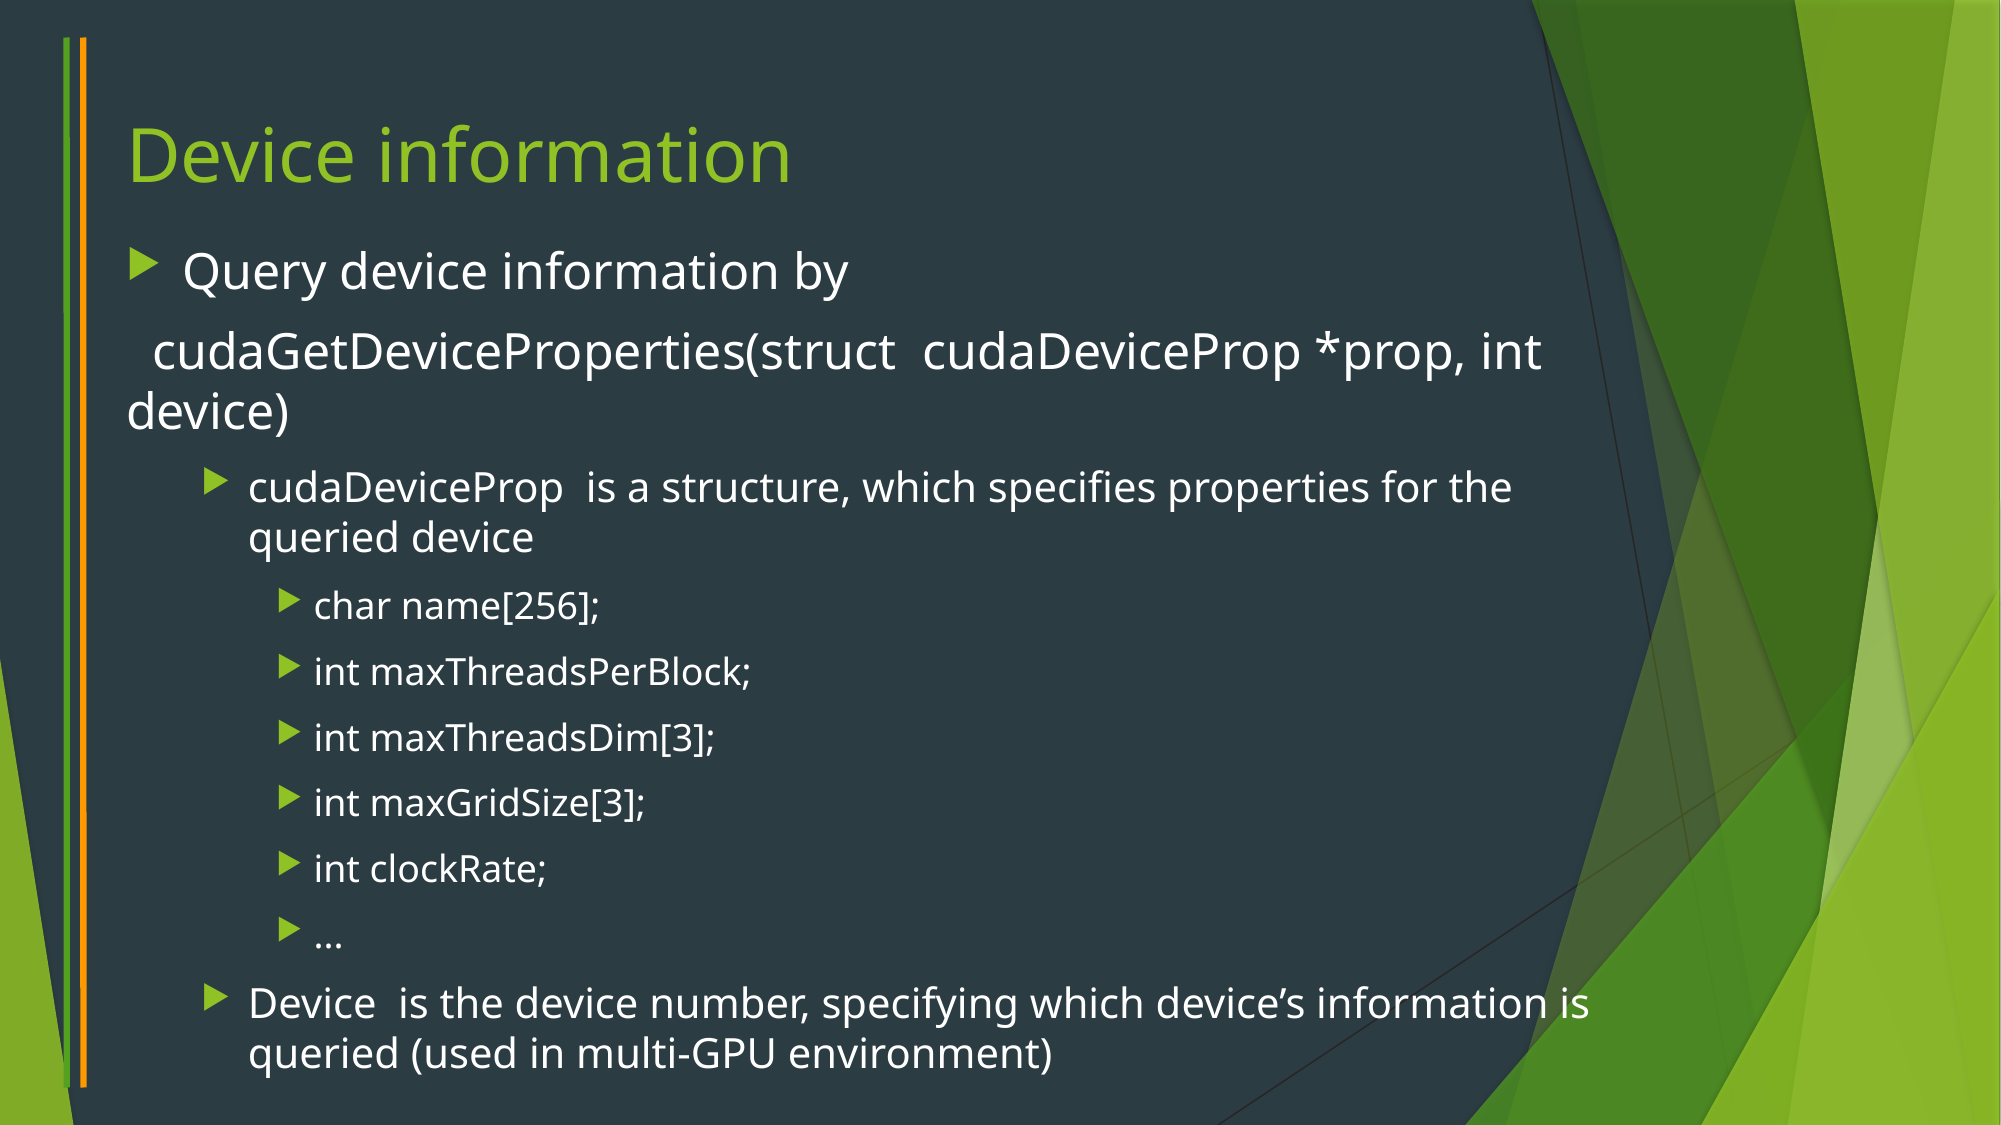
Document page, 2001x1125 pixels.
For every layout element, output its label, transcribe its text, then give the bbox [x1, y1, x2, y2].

list Query device information by cudaGetDeviceProperties(struct cudaDeviceProp *prop, int device) cudaDeviceProp is a structure, which specifies properties for the queried device char name[256]; int maxThreadsPerBlock; int maxThreadsDim[3]; int maxGridSize[3]; int clockRate; ... Device is the device number, specifying which device’s information is queried (used in multi-GPU environment) [111, 231, 1662, 991]
title Device information [111, 99, 1522, 231]
